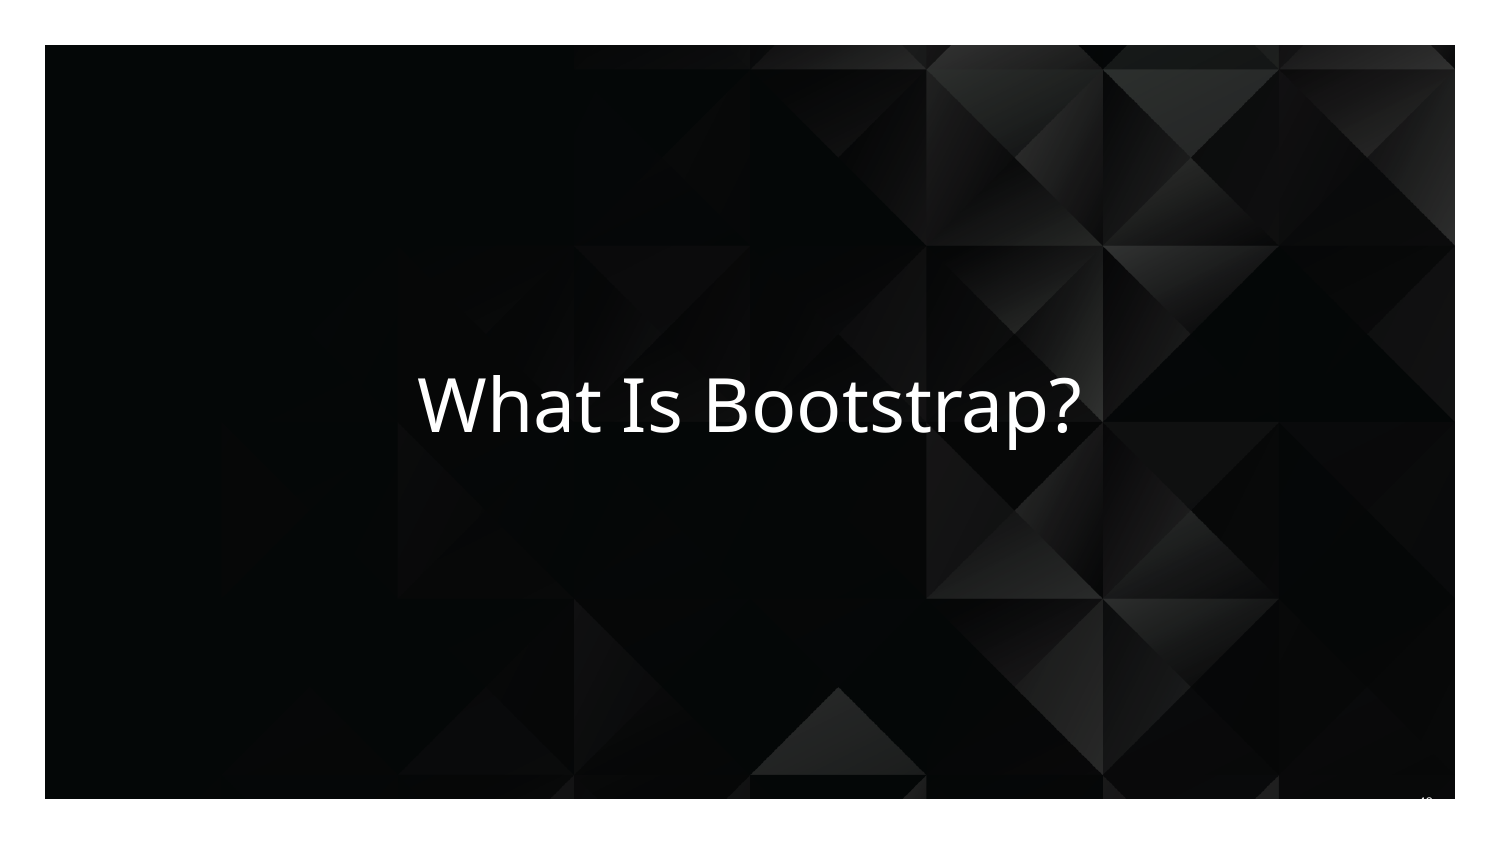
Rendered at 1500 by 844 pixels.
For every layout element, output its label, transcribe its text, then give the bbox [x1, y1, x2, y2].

slide_number 43 [1403, 779, 1494, 844]
picture [45, 45, 1455, 342]
picture [45, 473, 1455, 799]
title What Is Bootstrap? [45, 342, 1455, 473]
